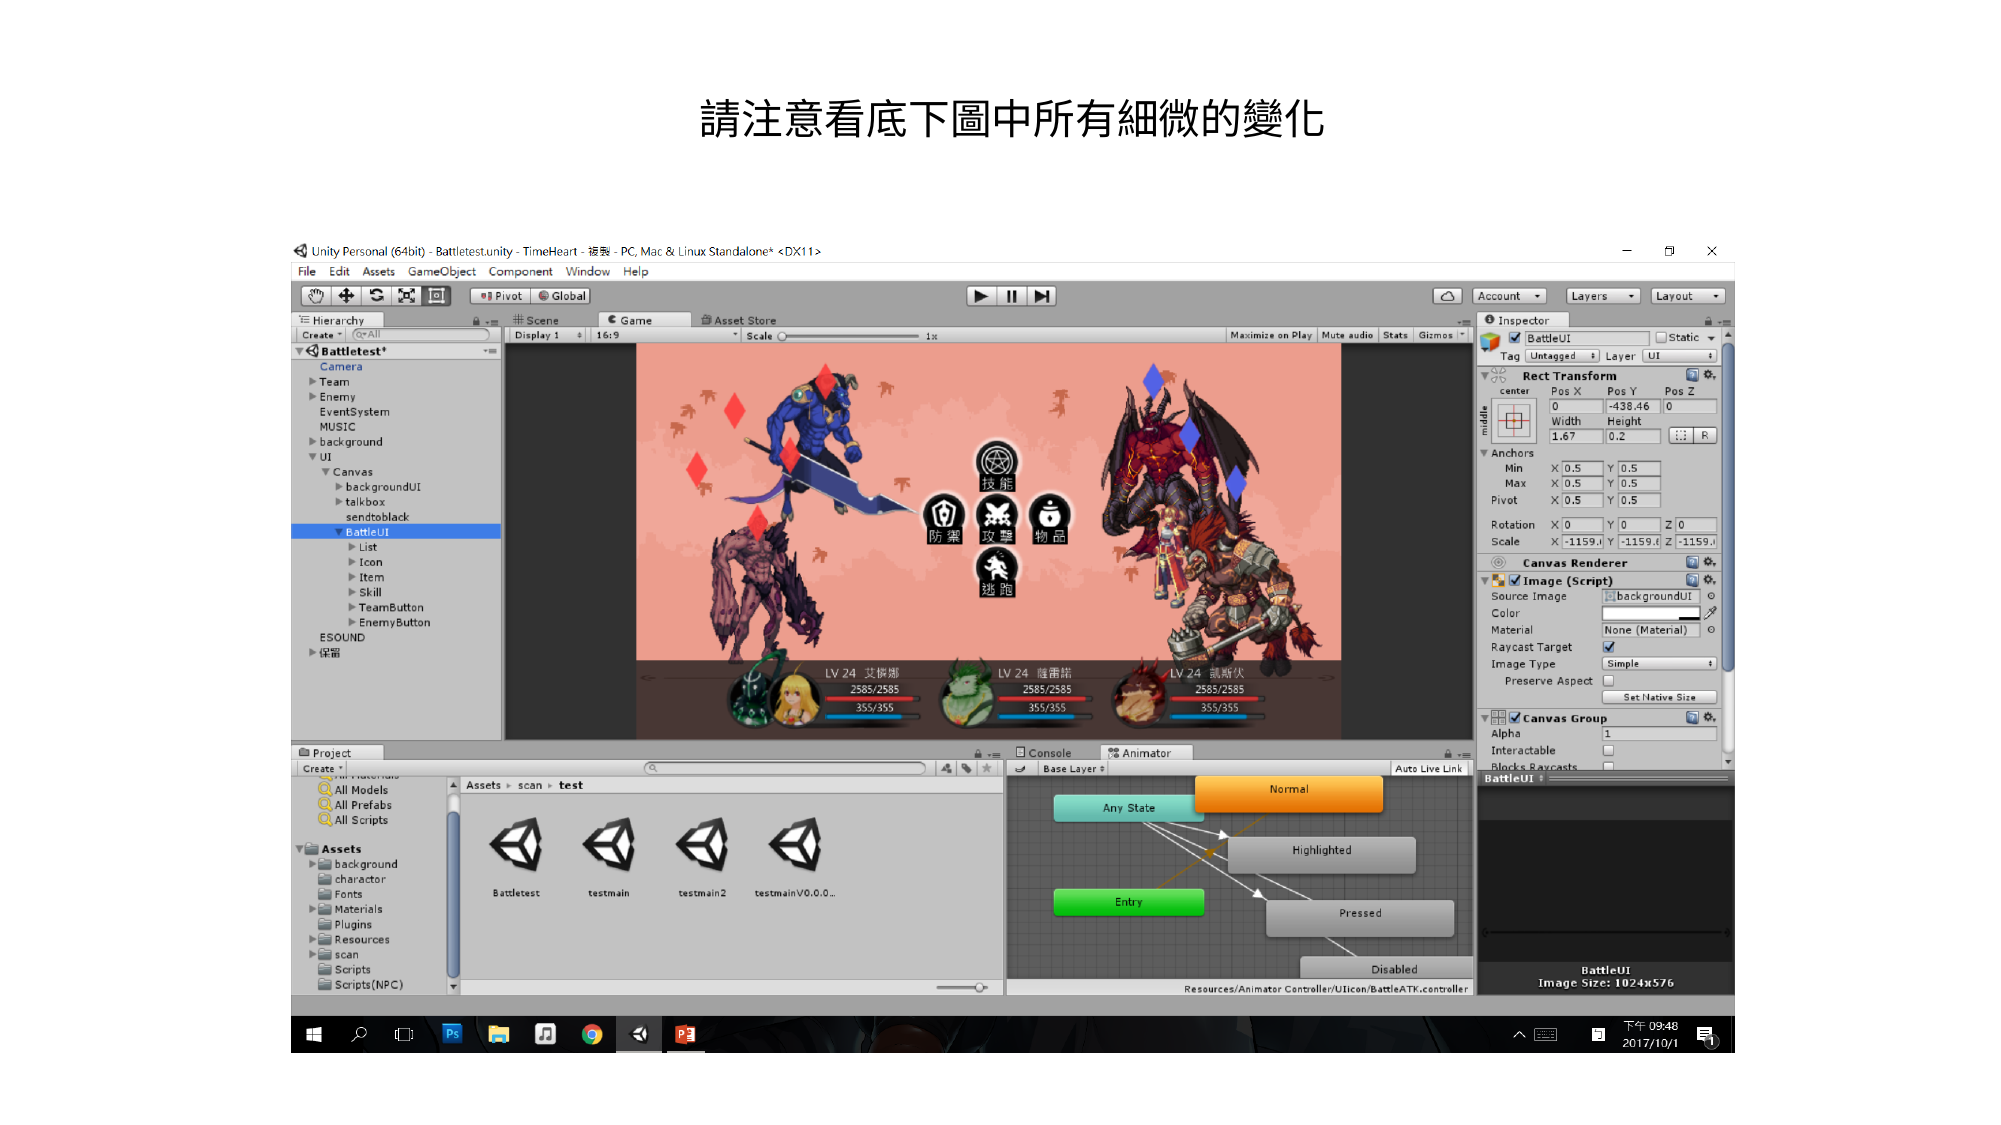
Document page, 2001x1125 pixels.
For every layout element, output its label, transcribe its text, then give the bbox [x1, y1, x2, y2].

picture [291, 240, 1735, 1053]
subtitle 請注意看底下圖中所有細微的變化 [109, 90, 1917, 1125]
